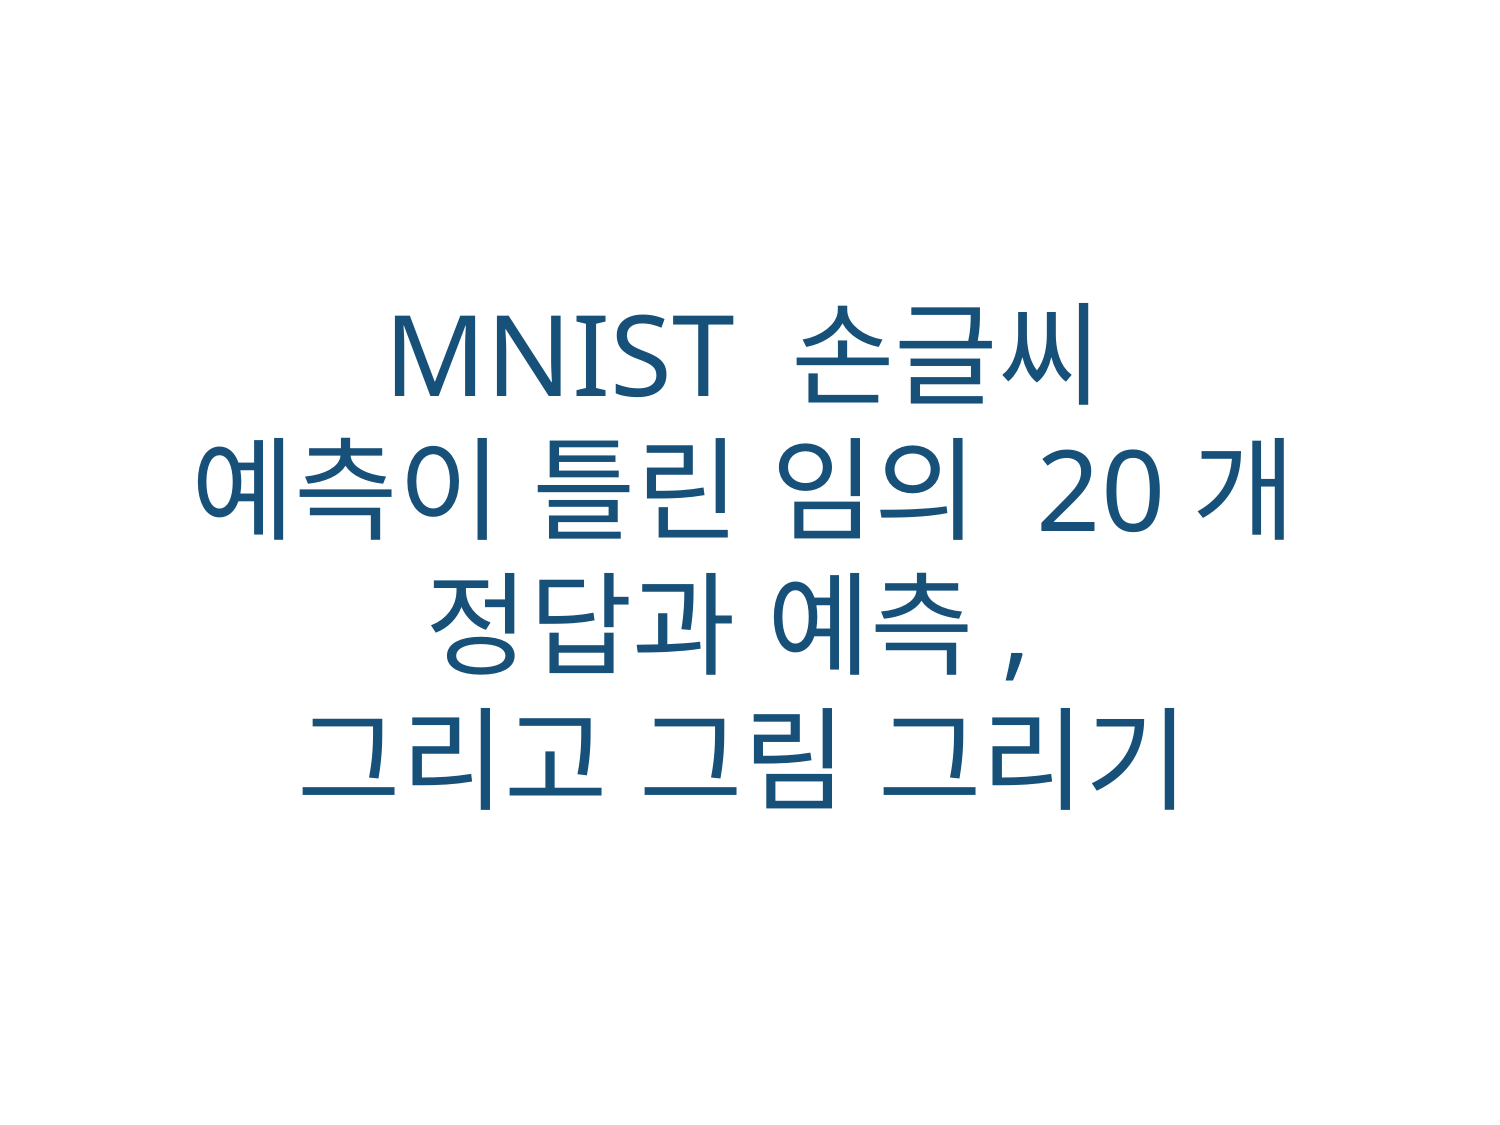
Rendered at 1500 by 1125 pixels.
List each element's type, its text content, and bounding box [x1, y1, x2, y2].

text_box MNIST 손글씨 예측이 틀린 임의 20개 정답과 예측, 그리고 그림 그리기 [175, 276, 1312, 831]
